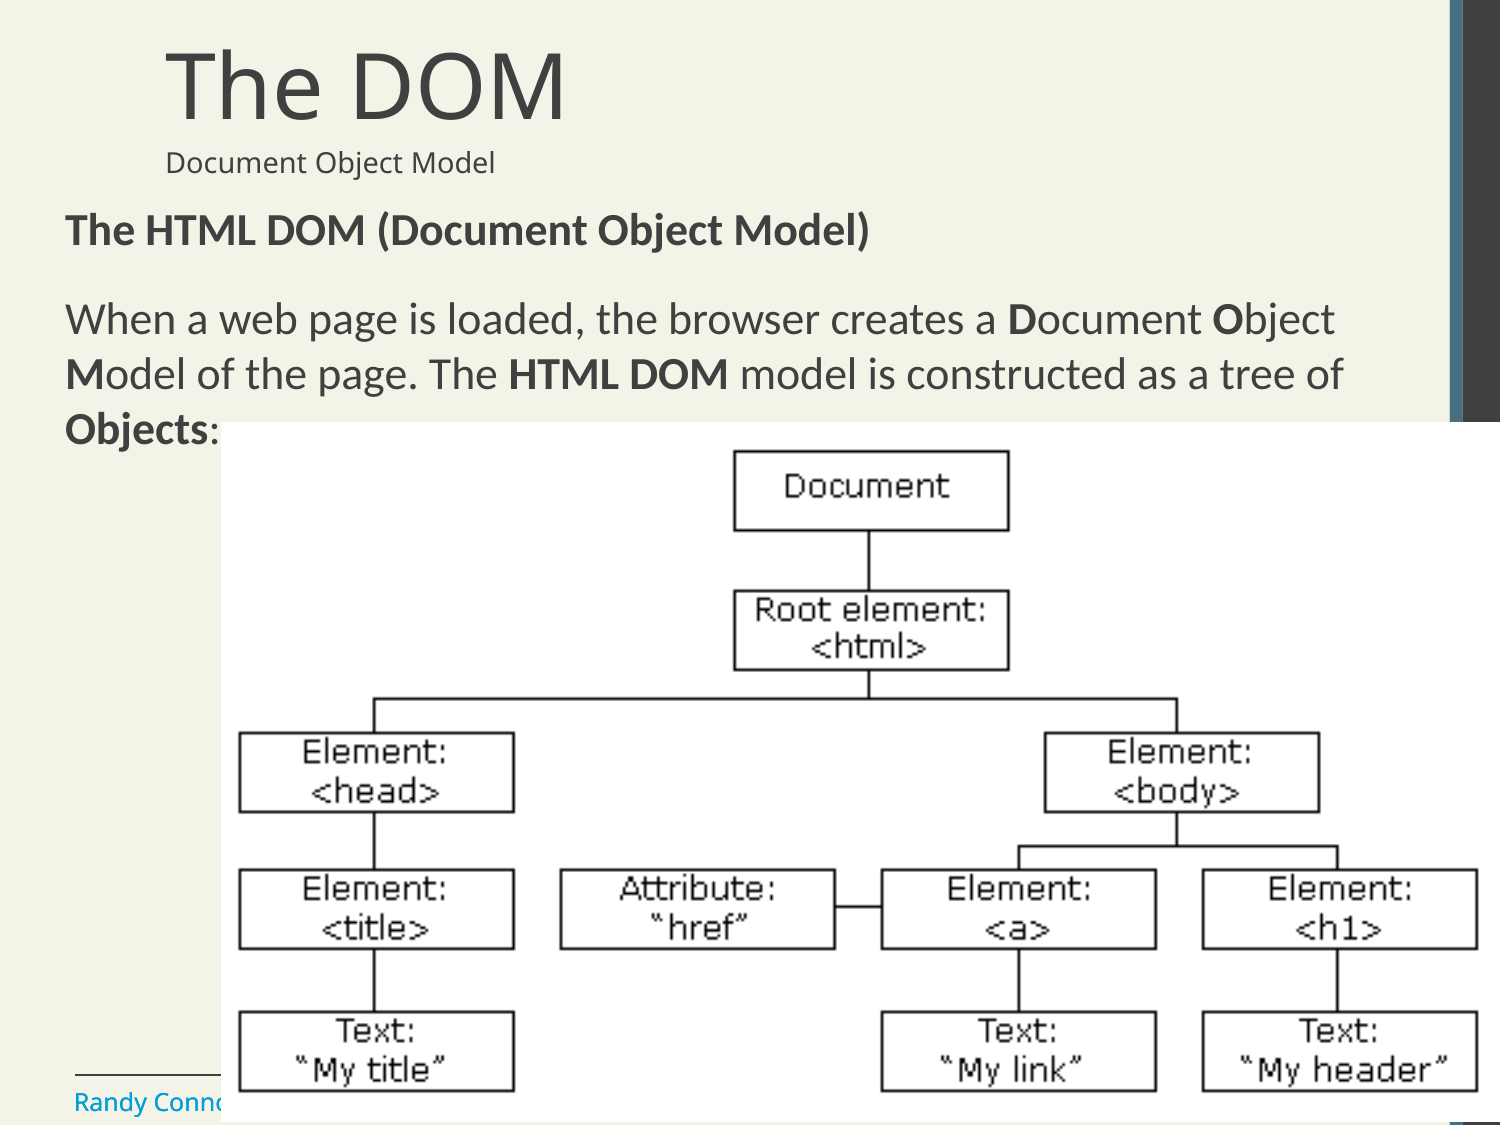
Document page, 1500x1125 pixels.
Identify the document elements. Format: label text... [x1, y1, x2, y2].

list The HTML DOM (Document Object Model) When a web page is loaded, the browser creates a Document Object Model of the page. The HTML DOM model is constructed as a tree of Objects: [50, 191, 1475, 980]
title The DOM [150, 20, 1425, 188]
list Document Object Model [150, 137, 1200, 188]
picture [220, 421, 1500, 1123]
